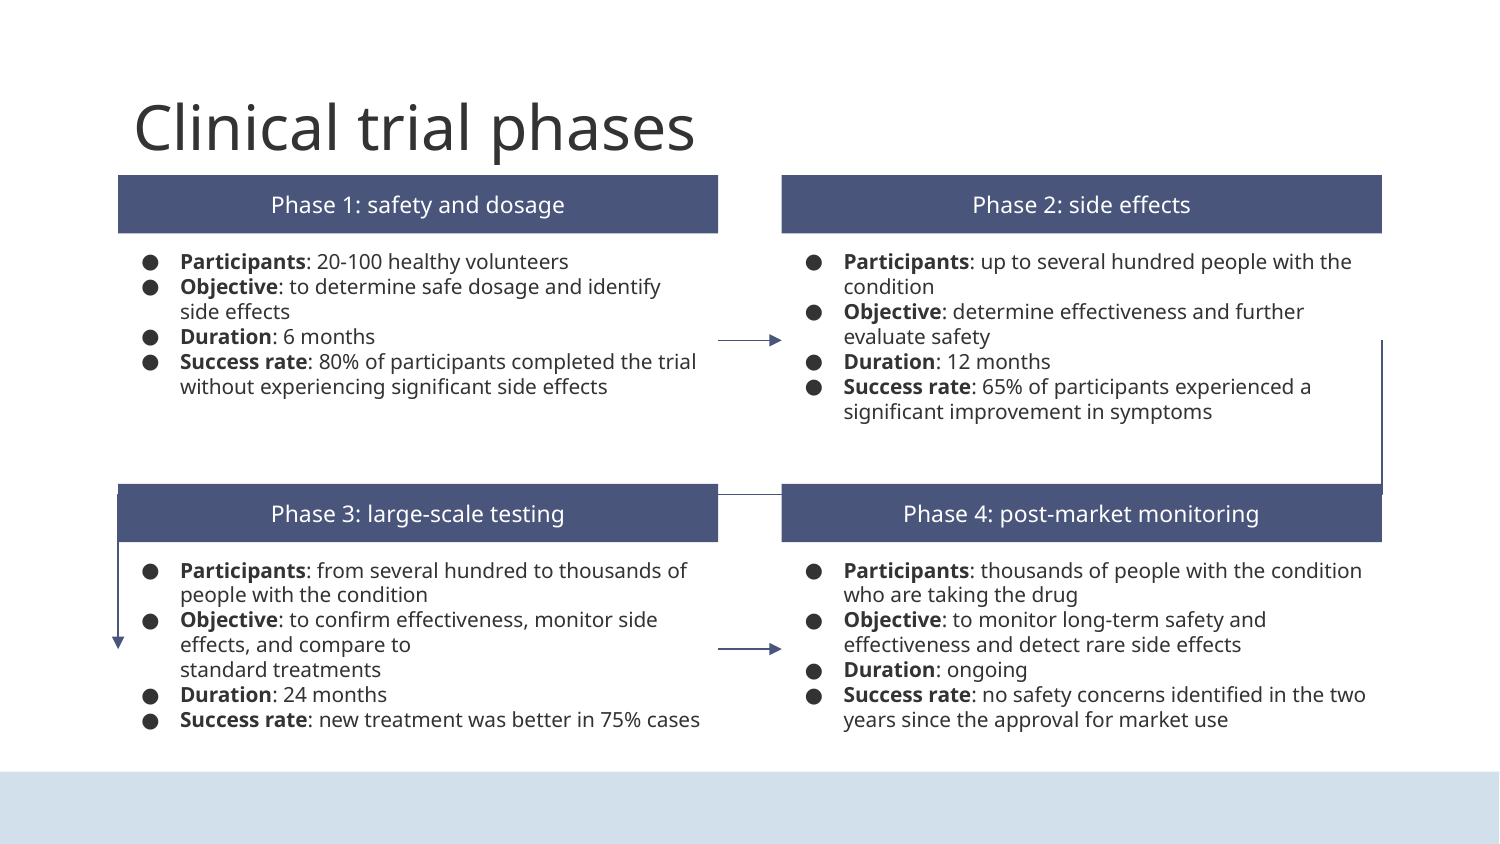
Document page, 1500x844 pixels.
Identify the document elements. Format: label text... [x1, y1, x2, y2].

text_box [117, 340, 1383, 650]
text_box Participants: 20-100 healthy volunteers Objective: to determine safe dosage and identify side effects Duration: 6 months Success rate: 80% of participants completed the trial without experiencing significant side effects [118, 233, 719, 339]
text_box Participants: from several hundred to thousands of people with the condition Objective: to confirm effectiveness, monitor side effects, and compare to standard treatments Duration: 24 months Success rate: new treatment was better in 75% cases [118, 659, 719, 756]
text_box Participants: thousands of people with the condition who are taking the drug Objective: to monitor long-term safety and effectiveness and detect rare side effects Duration: ongoing Success rate: no safety concerns identified in the two years since the approval for market use [781, 659, 1382, 756]
text_box Participants: up to several hundred people with the condition Objective: determine effectiveness and further evaluate safety Duration: 12 months Success rate: 65% of participants experienced a significant improvement in symptoms [781, 233, 1382, 339]
text_box Phase 1: safety and dosage [118, 175, 719, 233]
text_box Phase 2: side effects [781, 175, 1382, 233]
title Clinical trial phases [118, 72, 1382, 167]
